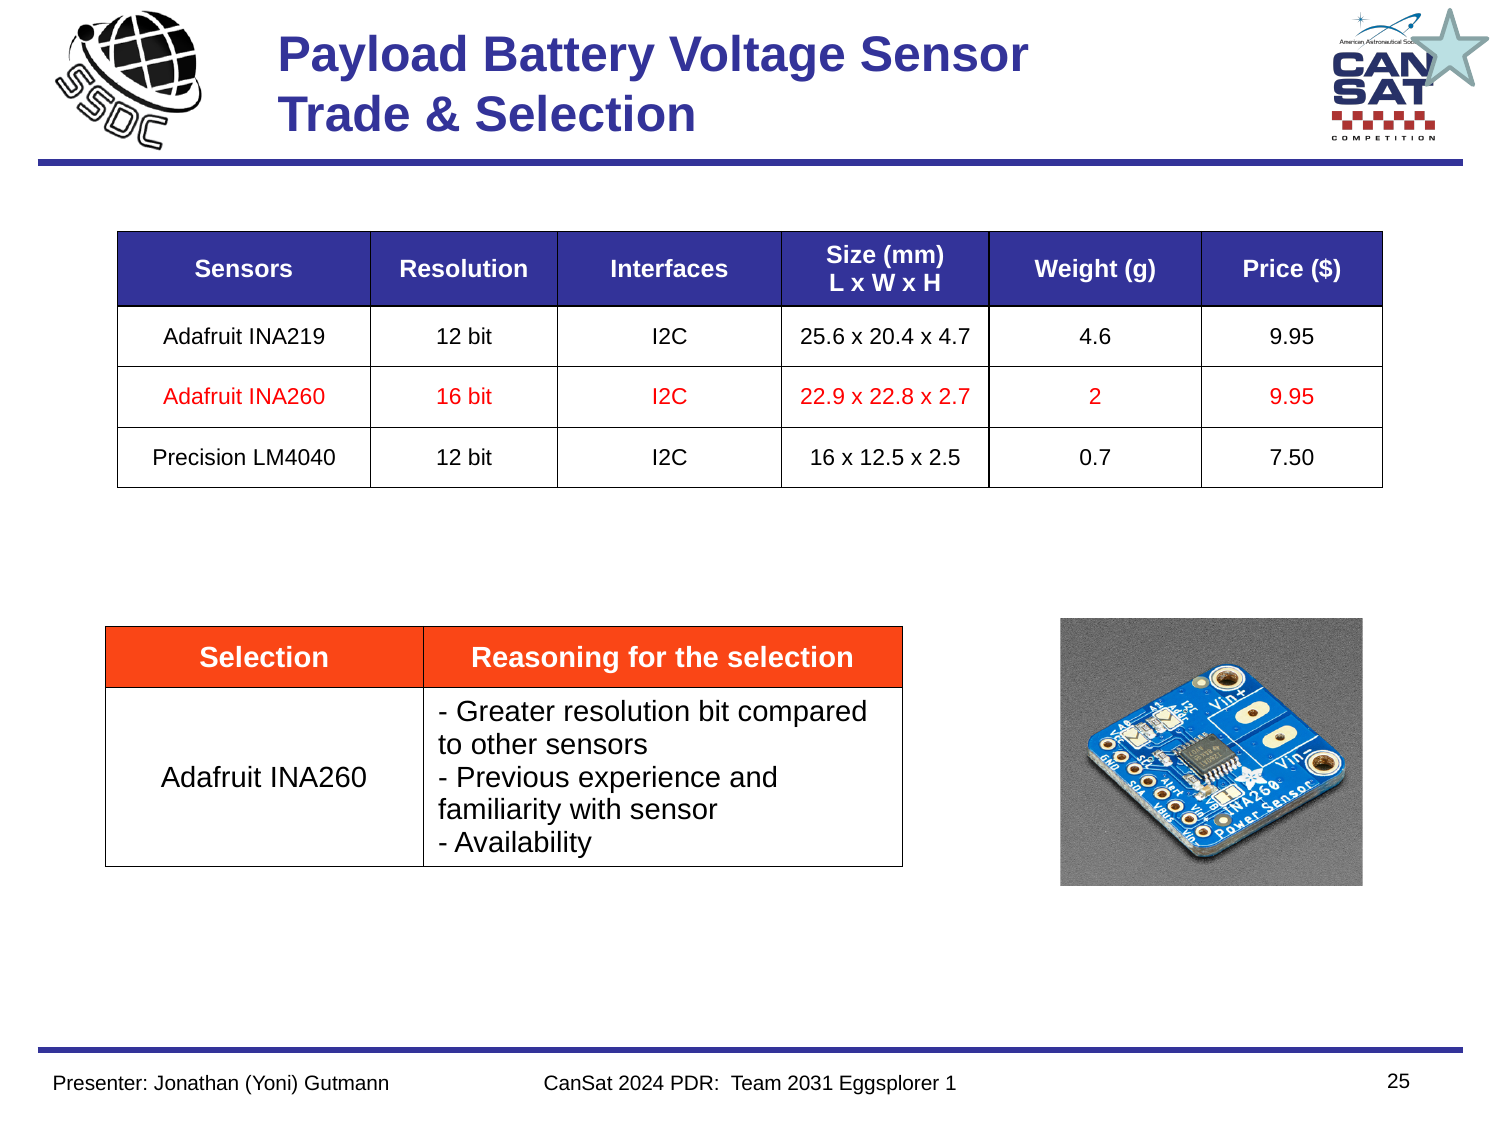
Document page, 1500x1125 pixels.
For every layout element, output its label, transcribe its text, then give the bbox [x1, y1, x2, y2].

table_header Reasoning for the selection​ [424, 627, 902, 687]
table_cell 25.6 x 20.4 x 4.7 [782, 307, 988, 366]
table_cell I2C [558, 367, 781, 427]
table_cell Adafruit INA260 [106, 688, 423, 866]
table_cell 4.6 [990, 307, 1201, 366]
table_cell Adafruit INA260 [118, 367, 370, 427]
table_header Resolution [371, 232, 557, 305]
table_header Weight (g)​ [990, 232, 1201, 305]
table_header Size (mm)​ L x W x H​ [782, 232, 988, 305]
footer CanSat 2024 PDR: Team 2031 Eggsplorer 1 [450, 1062, 1050, 1103]
text_box Presenter: Jonathan (Yoni) Gutmann [37, 1062, 413, 1103]
table_header Sensors​ [118, 232, 370, 305]
table_header Interfaces [558, 232, 781, 305]
table_cell Precision LM4040 [118, 428, 370, 487]
table_cell 2 [990, 367, 1201, 427]
table_cell 22.9 x 22.8 x 2.7 [782, 367, 988, 427]
picture [10, 6, 263, 153]
table_cell Adafruit INA219 [118, 307, 370, 366]
table_header Selection​ [106, 627, 423, 687]
table_cell - Greater resolution bit compared to other sensors - Previous experience and familiarity with sensor - Availability [424, 688, 902, 866]
text_box [1412, 9, 1488, 85]
picture [1060, 618, 1363, 886]
table_cell I2C [558, 307, 781, 366]
table_cell 16 bit [371, 367, 557, 427]
table_header Price ($)​ [1202, 232, 1382, 305]
table_cell 0.7 [990, 428, 1201, 487]
table_cell 12 bit [371, 307, 557, 366]
table_cell 16 x 12.5 x 2.5 [782, 428, 988, 487]
table_cell 12 bit [371, 428, 557, 487]
picture [1322, 12, 1447, 148]
table_cell I2C [558, 428, 781, 487]
title Payload Battery Voltage Sensor Trade & Selection [266, 12, 1238, 150]
table_cell 9.95​ [1202, 307, 1382, 366]
slide_number 25 [1312, 1059, 1425, 1100]
table_cell 7.50 [1202, 428, 1382, 487]
table_cell 9.95​ [1202, 367, 1382, 427]
